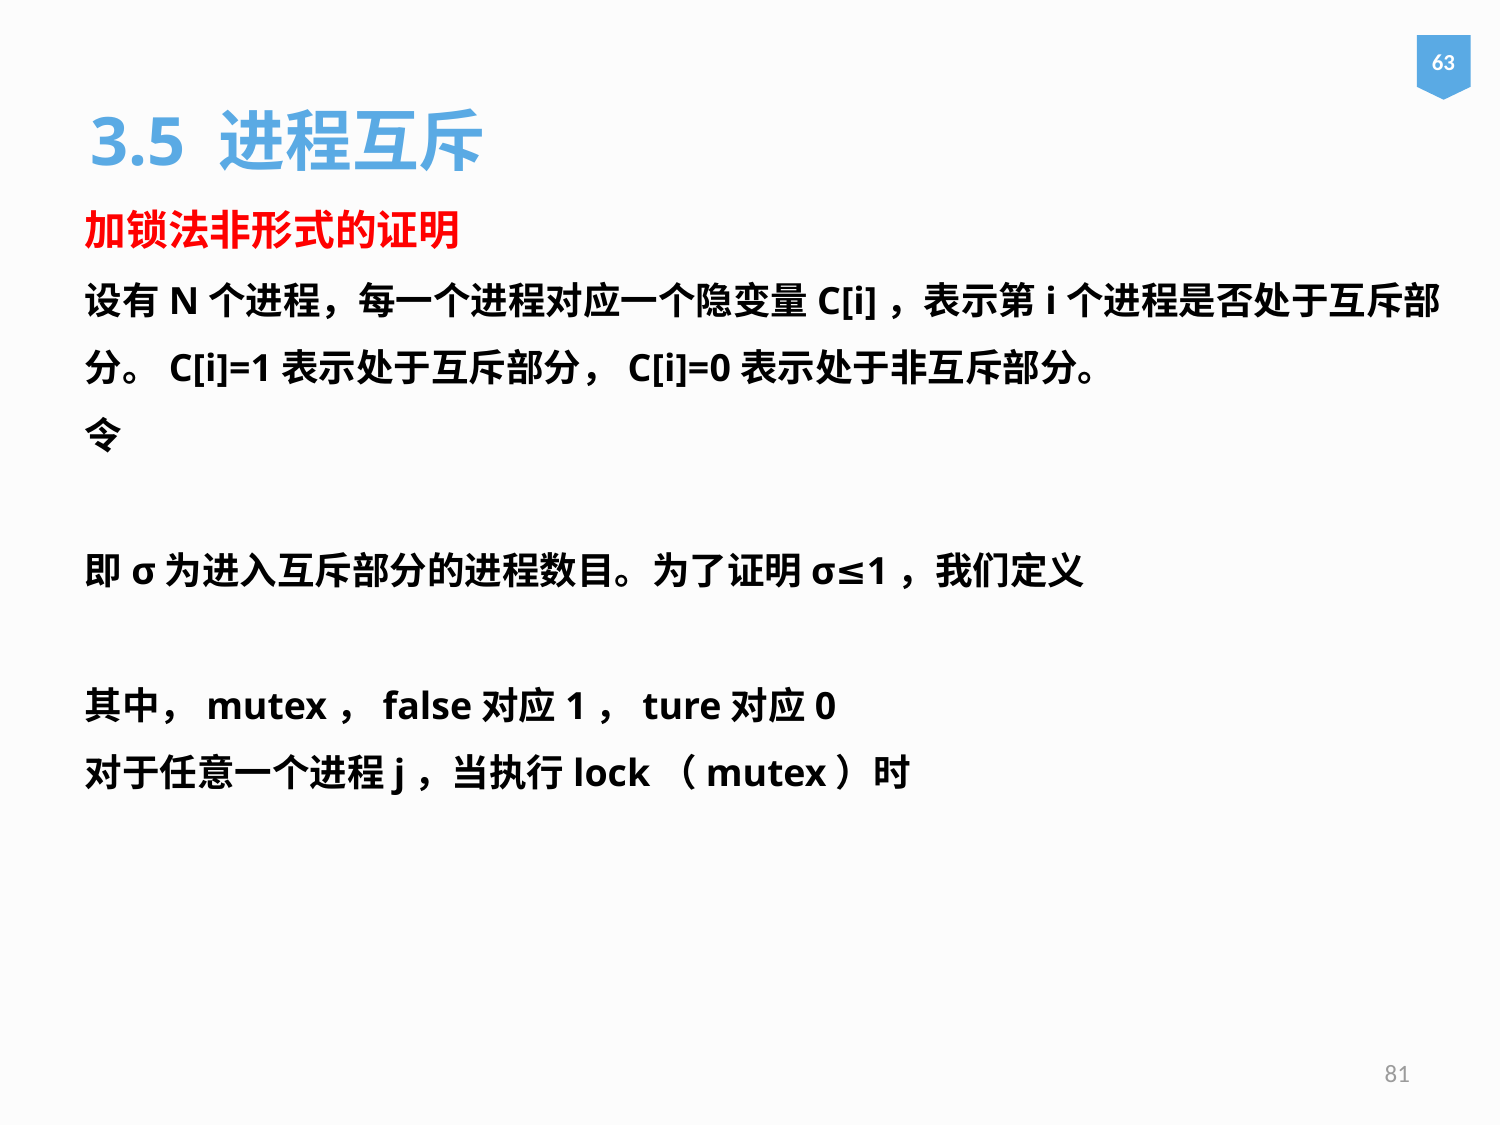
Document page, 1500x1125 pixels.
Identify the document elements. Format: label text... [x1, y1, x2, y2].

text_box [74, 208, 1386, 321]
text_box 63 [1414, 33, 1473, 102]
slide_number 81 [1074, 1042, 1425, 1103]
text_box 3.5 进程互斥 [74, 45, 1425, 233]
